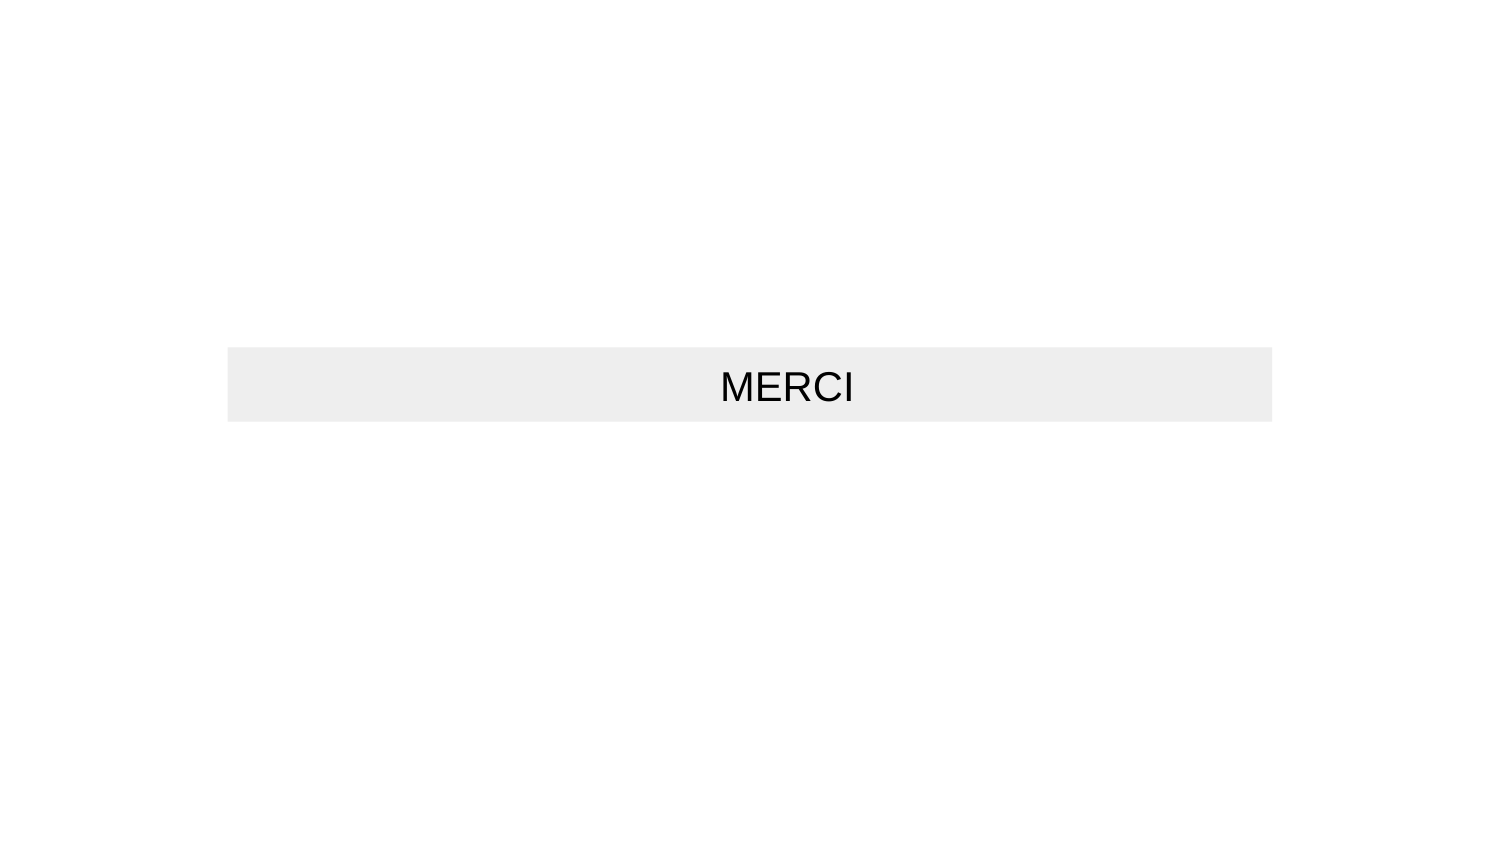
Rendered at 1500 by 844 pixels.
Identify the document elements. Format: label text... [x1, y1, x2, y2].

text_box MERCI [227, 347, 1273, 422]
